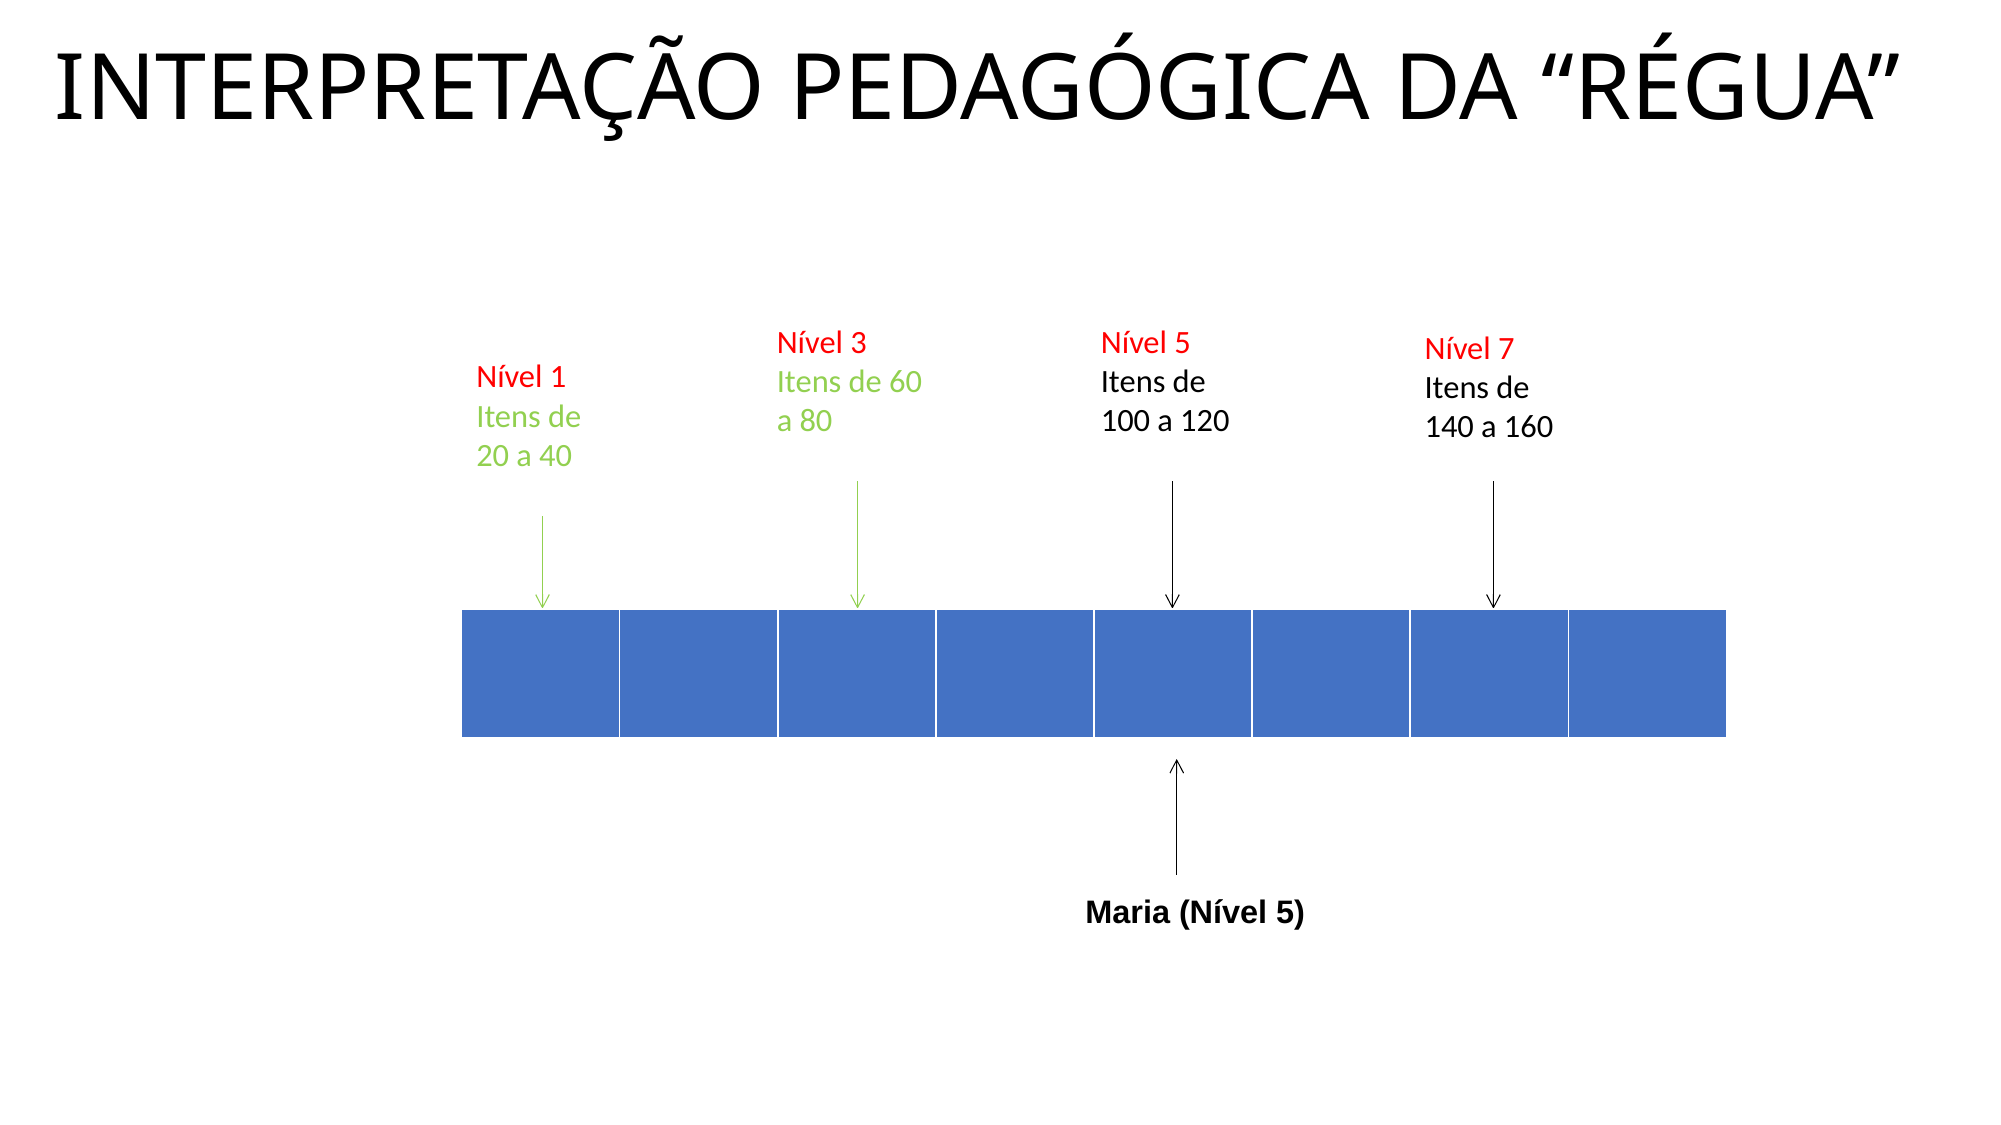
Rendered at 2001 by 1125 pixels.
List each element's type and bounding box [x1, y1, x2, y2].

text_box [762, 313, 943, 446]
table_header [462, 610, 619, 737]
text_box [461, 348, 635, 480]
table_header [1569, 610, 1726, 737]
table_header [779, 610, 935, 737]
text_box [1409, 319, 1572, 452]
table_header [620, 610, 777, 737]
text_box [1086, 313, 1264, 446]
title [40, 32, 1961, 151]
table_header [1253, 610, 1409, 737]
table_header [937, 610, 1093, 737]
table_header [1095, 610, 1251, 737]
table_header [1411, 610, 1568, 737]
text_box [1070, 883, 1321, 938]
